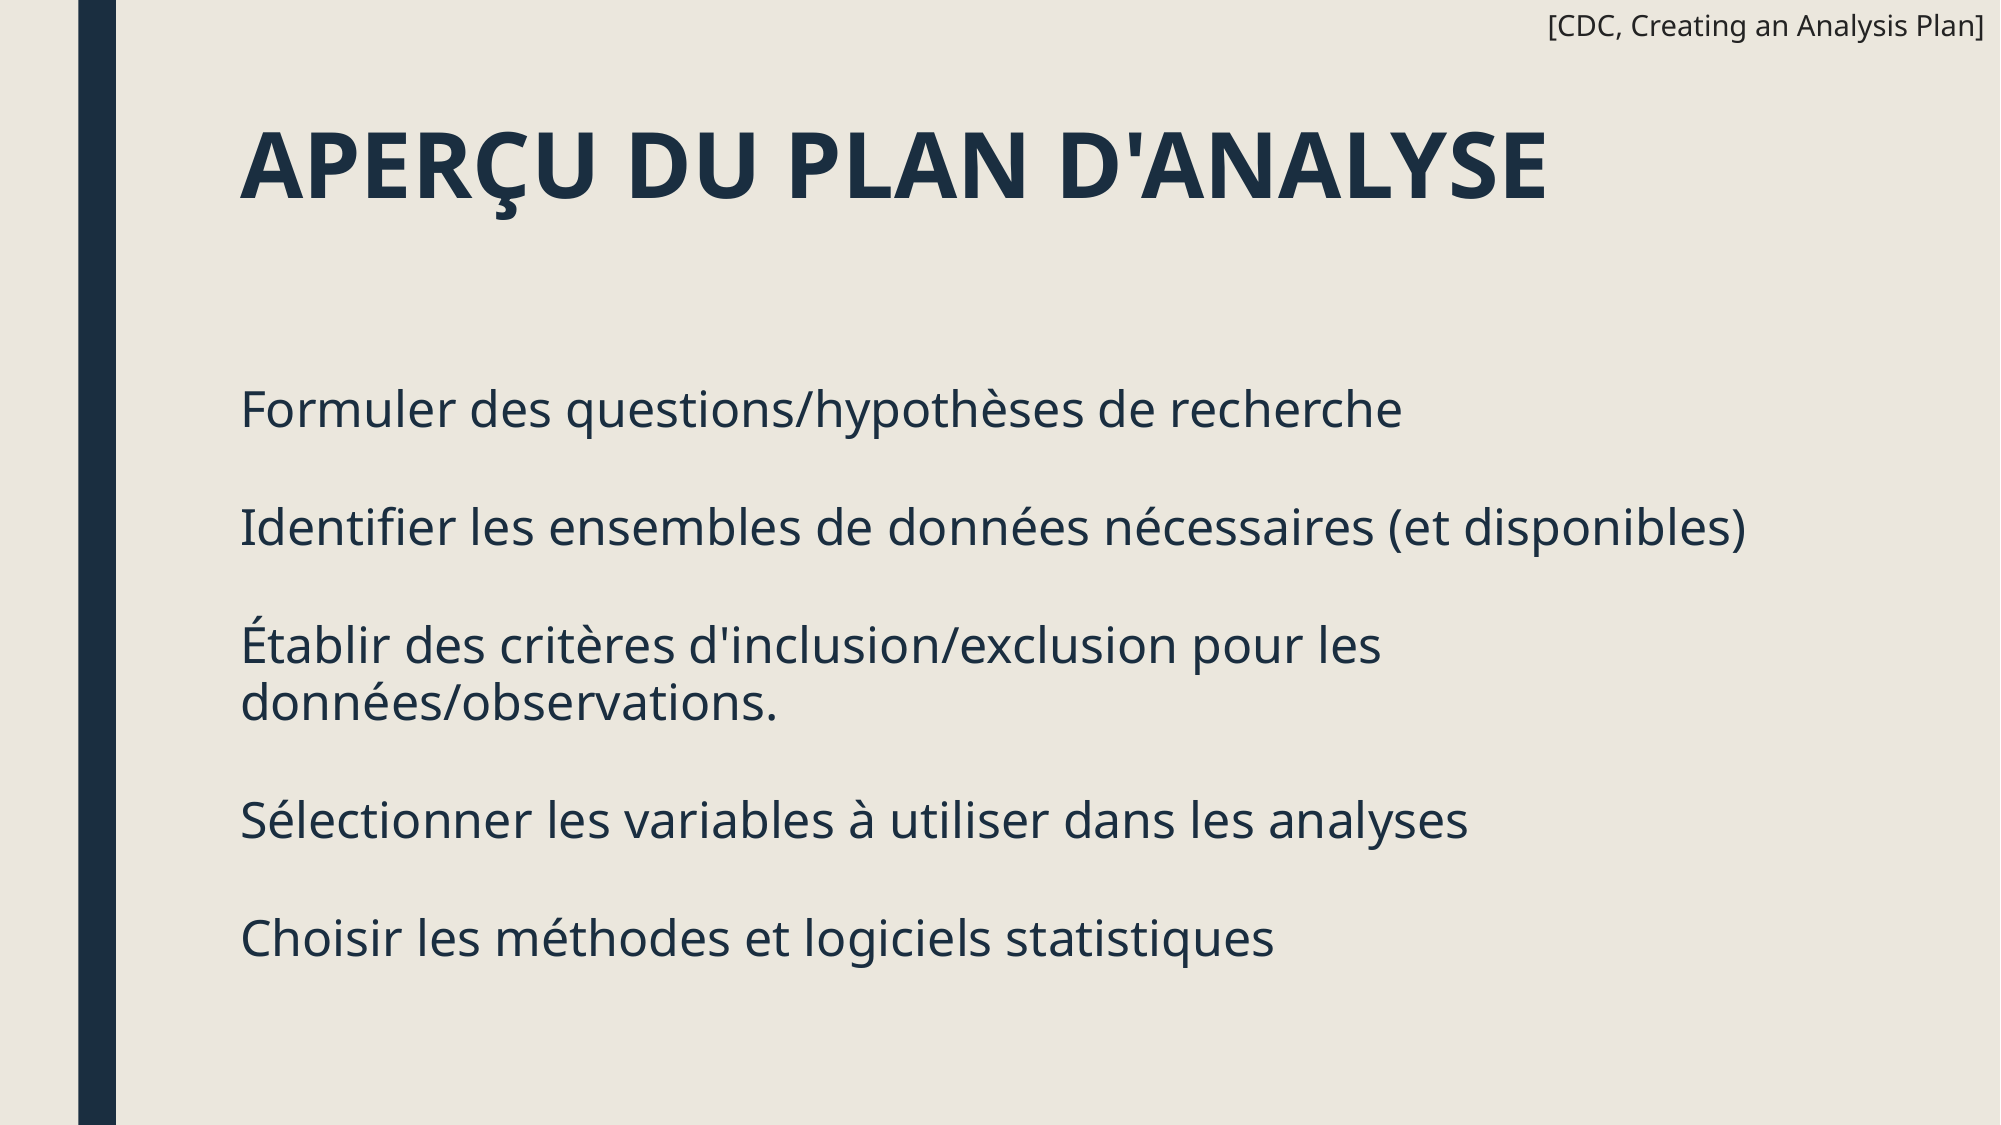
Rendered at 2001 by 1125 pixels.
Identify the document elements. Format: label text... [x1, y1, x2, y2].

text_box [CDC, Creating an Analysis Plan] [774, 0, 2000, 50]
title APERÇU DU PLAN D'ANALYSE [225, 112, 1800, 357]
list Formuler des questions/hypothèses de recherche Identifier les ensembles de données nécessaires (et disponibles) Établir des critères d'inclusion/exclusion pour les données/observations. Sélectionner les variables à utiliser dans les analyses Choisir les méthodes et logiciels statistiques [225, 375, 1800, 963]
